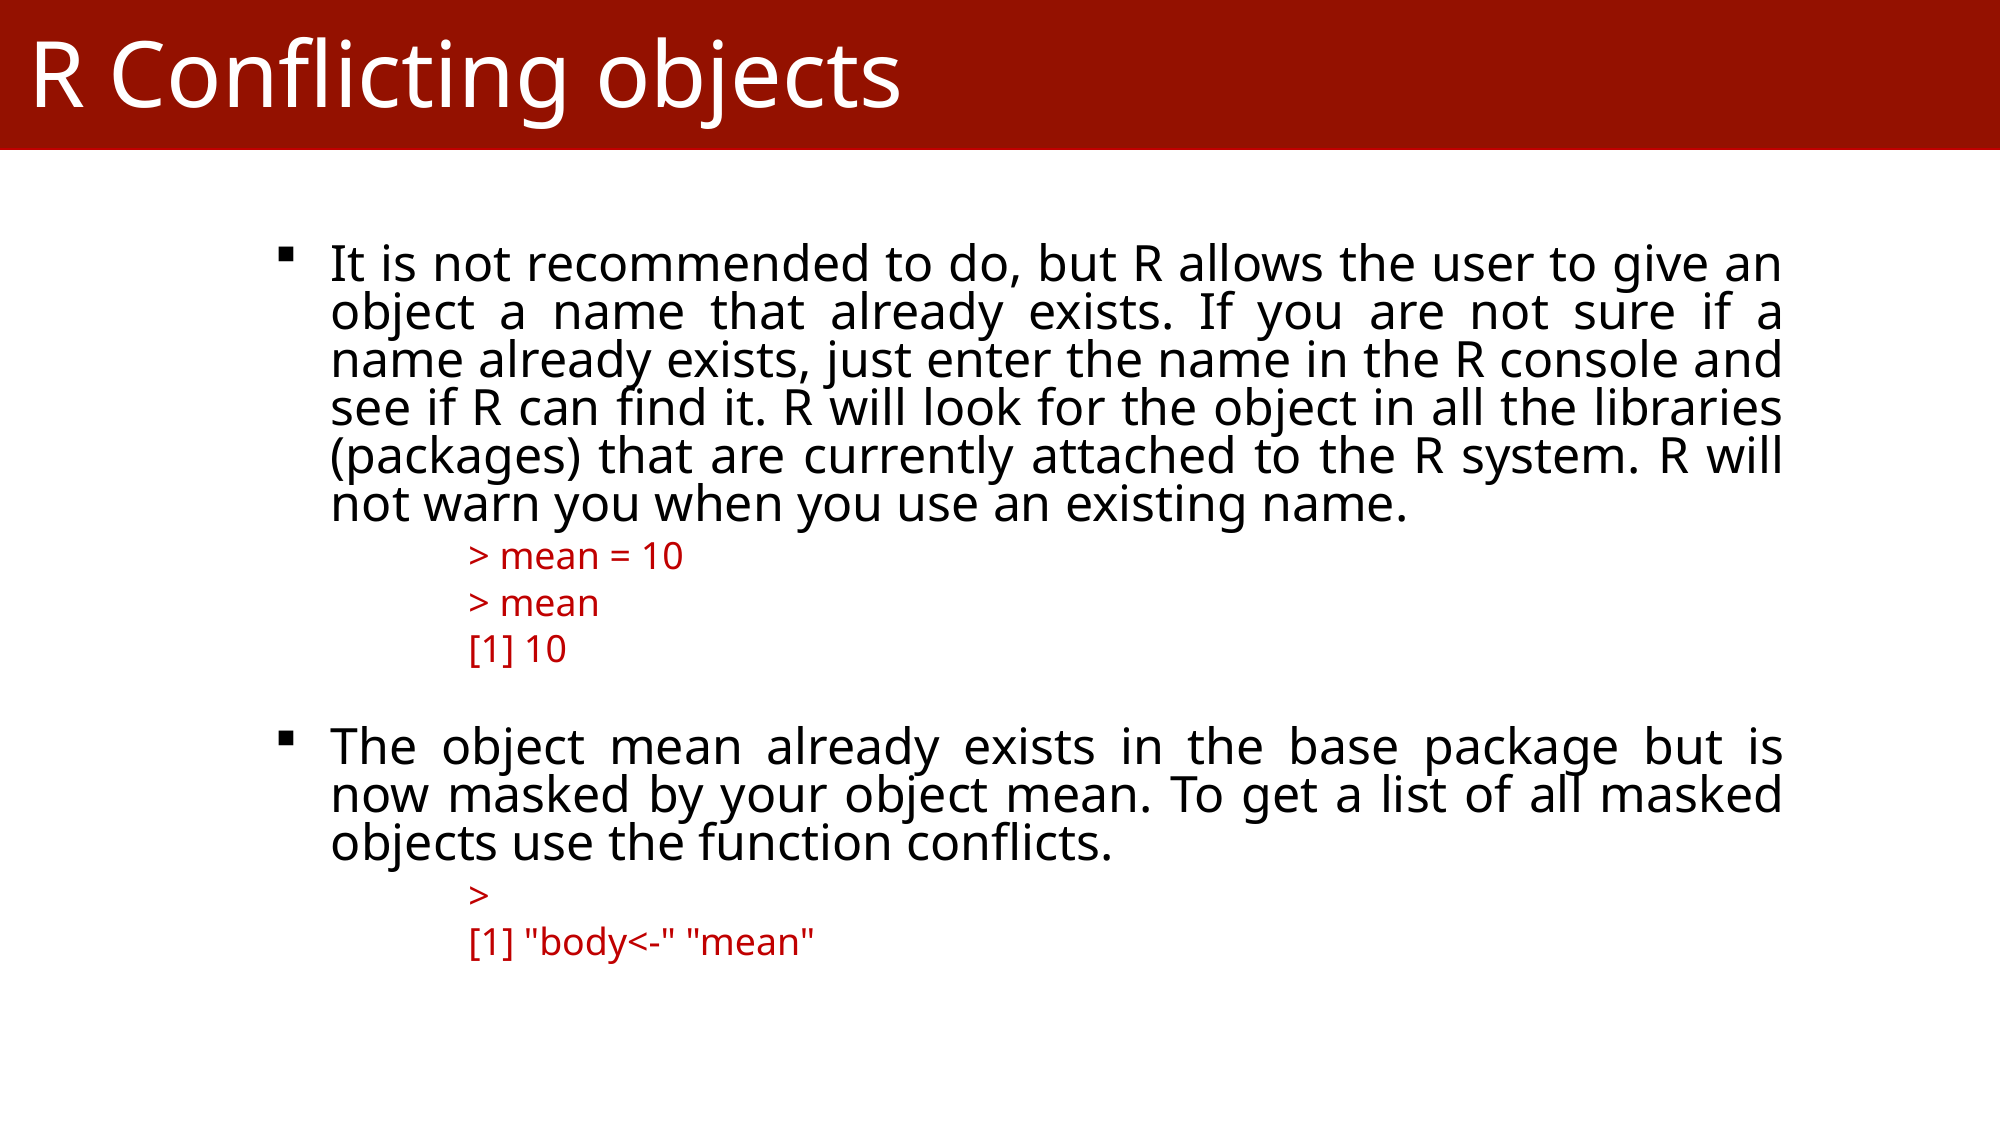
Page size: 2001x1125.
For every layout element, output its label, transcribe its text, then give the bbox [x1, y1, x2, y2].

text_box R Conflicting objects [13, 8, 1158, 134]
text_box [0, 0, 2000, 150]
subtitle It is not recommended to do, but R allows the user to give an object a name that already exists. If you are not sure if a name already exists, just enter the name in the R console and see if R can find it. R will look for the object in all the libraries (packages) that are currently attached to the R system. R will not warn you when you use an existing name. > mean = 10 > mean [1] 10 The object mean already exists in the base package but is now masked by your object mean. To get a list of all masked objects use the function conflicts. > [1] "body<-" "mean" [184, 235, 1800, 890]
